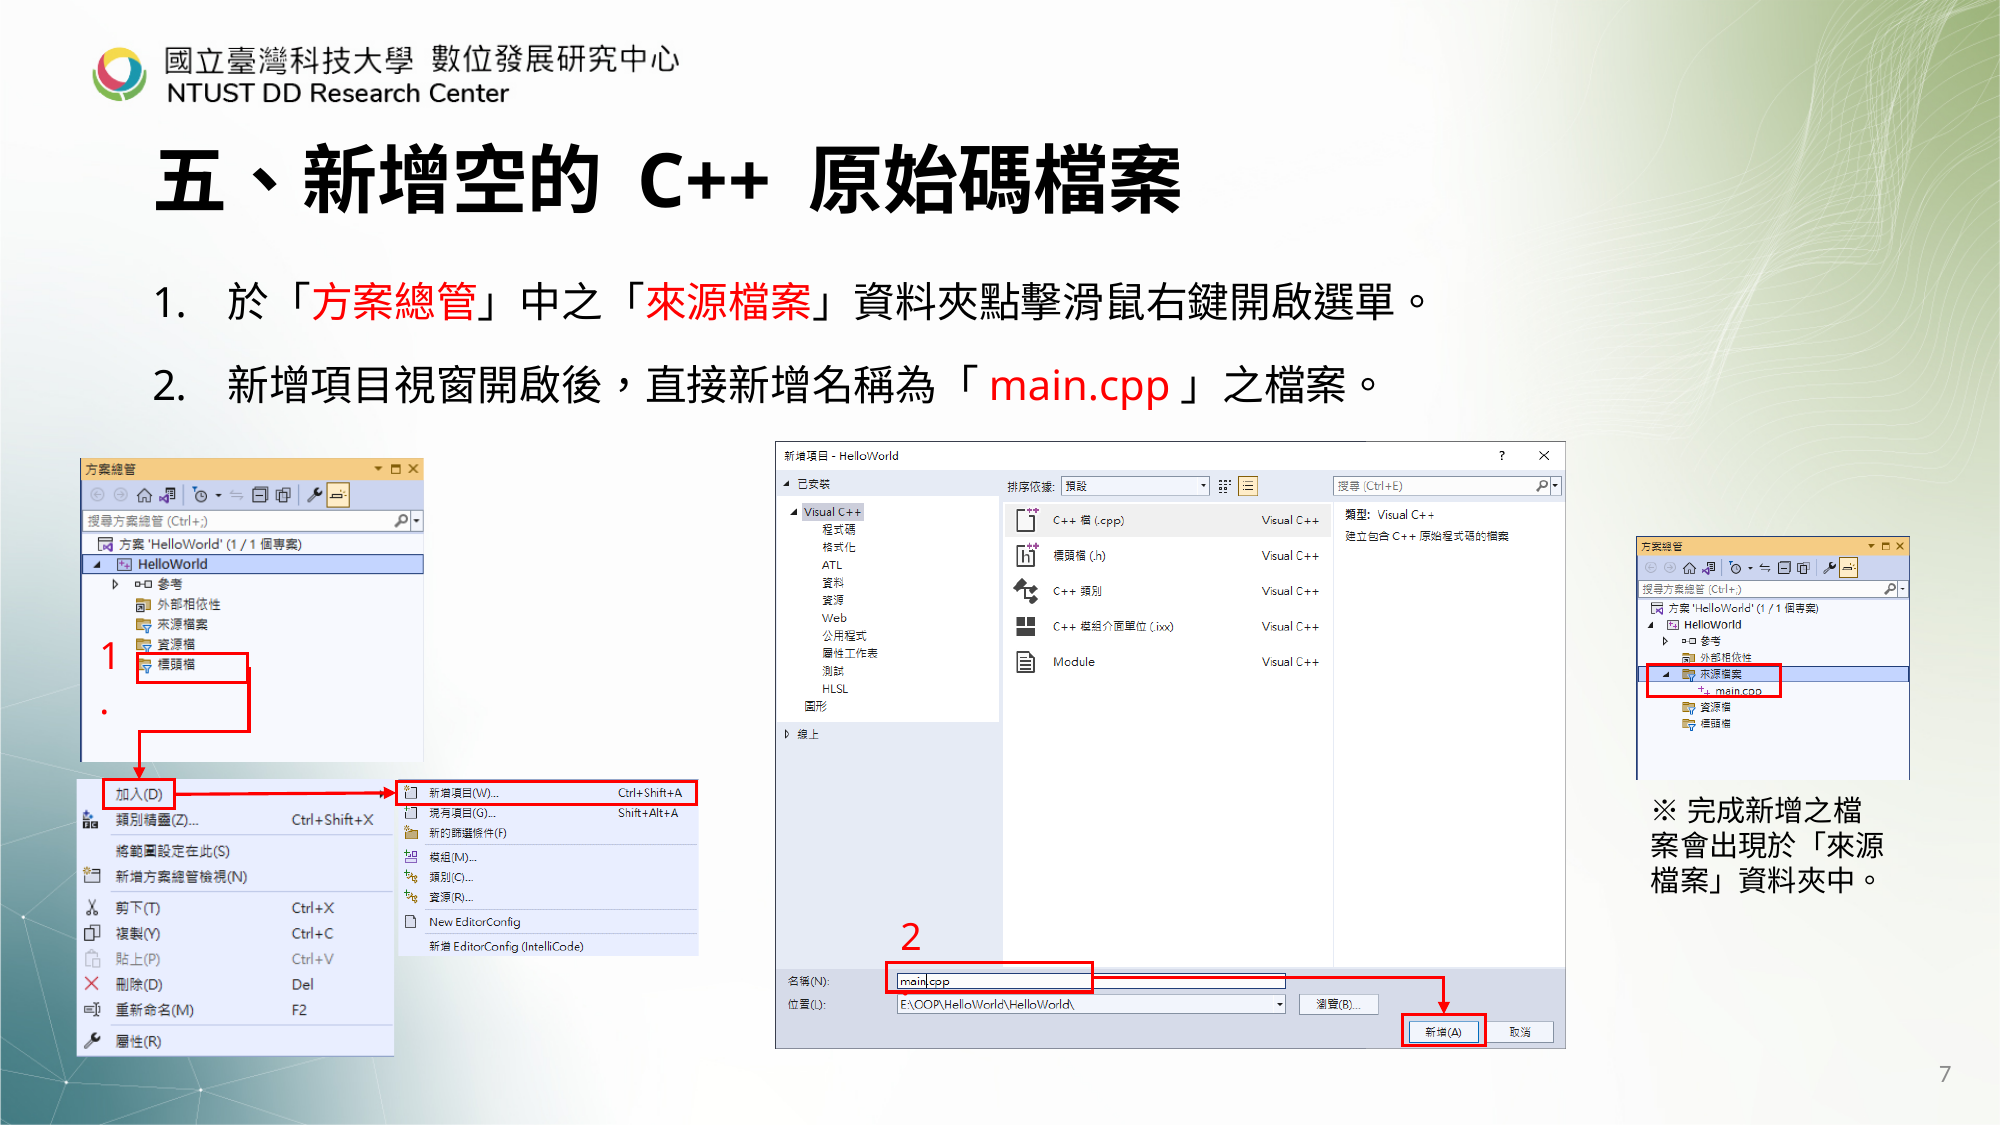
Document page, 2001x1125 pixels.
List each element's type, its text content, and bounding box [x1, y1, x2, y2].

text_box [775, 441, 1566, 1049]
title 五、新增空的 C++ 原始碼檔案 [137, 111, 1863, 255]
slide_number 7 [1516, 1042, 1967, 1103]
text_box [1636, 535, 1912, 892]
list 於「方案總管」中之「來源檔案」資料夾點擊滑鼠右鍵開啟選單。 新增項目視窗開啟後，直接新增名稱為「main.cpp」之檔案。 [137, 255, 1863, 970]
picture [0, 0, 2000, 1125]
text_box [76, 457, 699, 1058]
